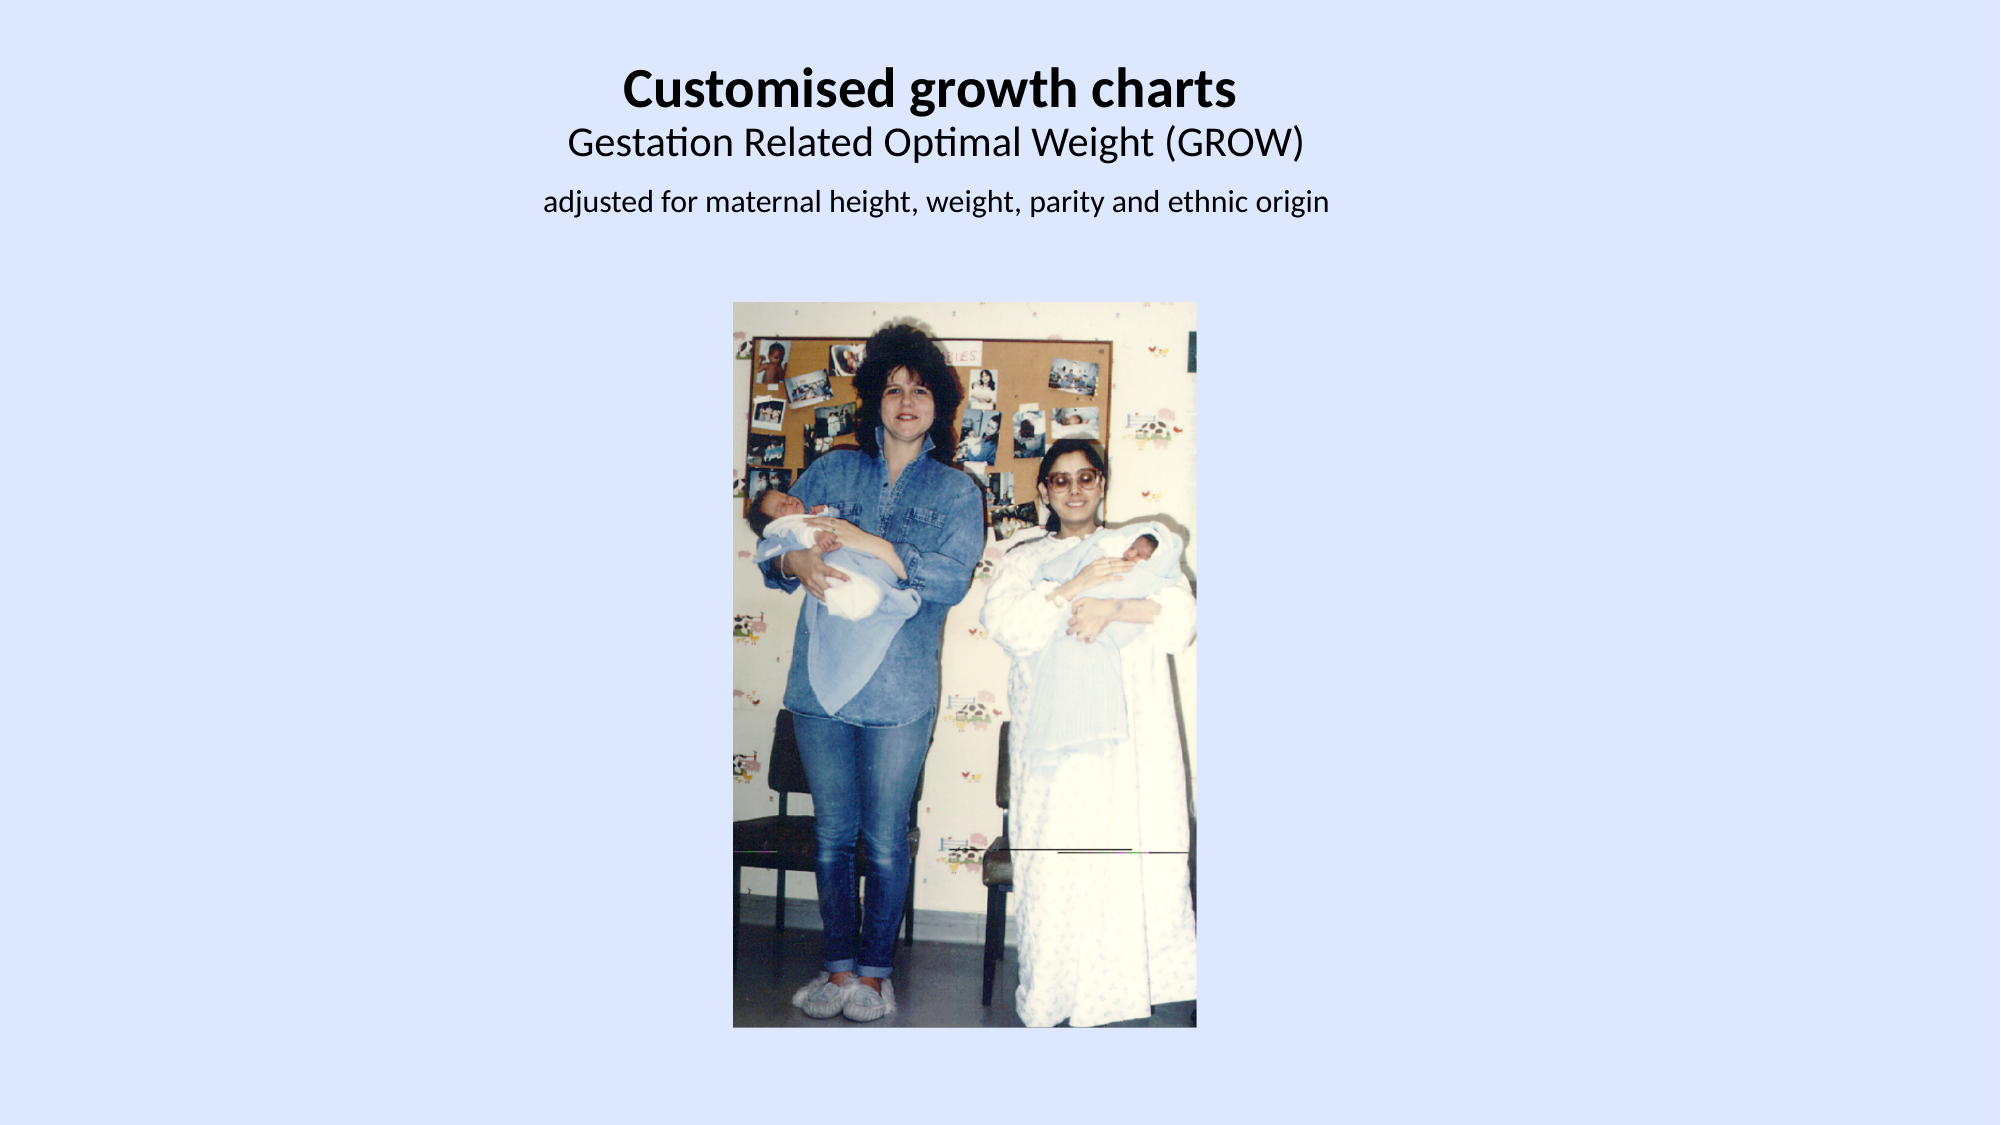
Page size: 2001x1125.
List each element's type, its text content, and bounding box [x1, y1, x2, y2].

picture [732, 302, 1197, 1028]
text_box Customised growth charts Gestation Related Optimal Weight (GROW) adjusted for maternal height, weight, parity and ethnic origin [389, 50, 1484, 266]
